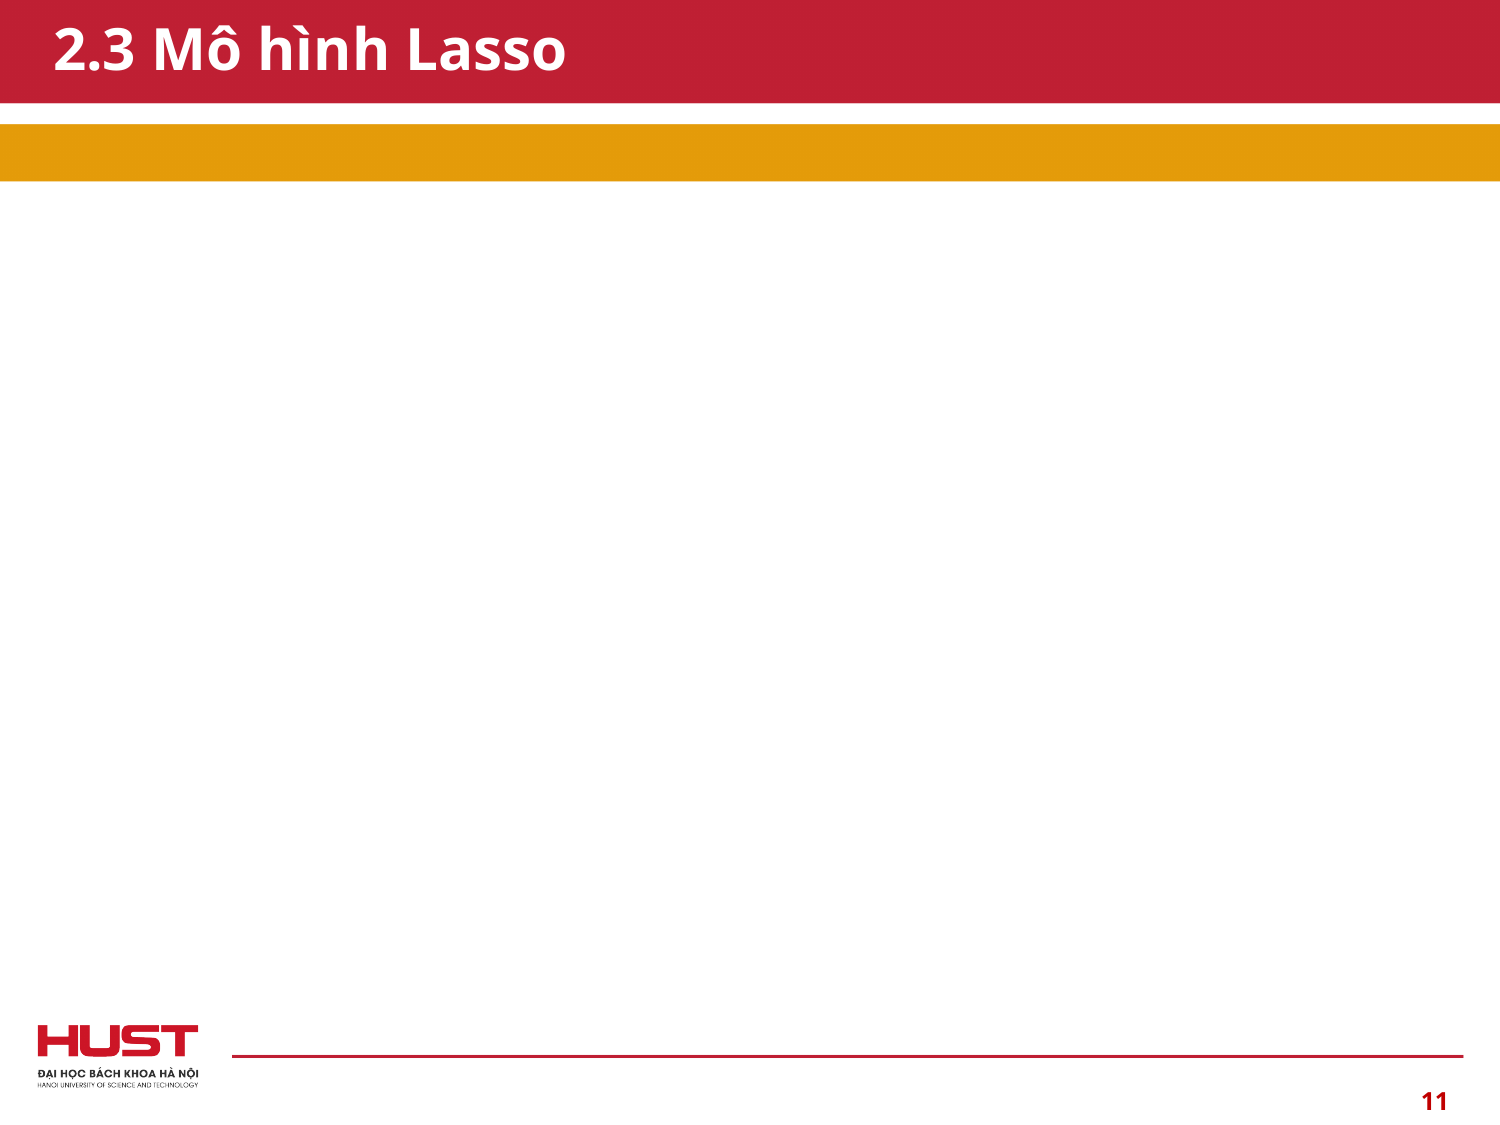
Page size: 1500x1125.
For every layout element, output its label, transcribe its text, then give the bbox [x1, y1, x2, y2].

slide_number 11 [1126, 1078, 1464, 1125]
picture [0, 0, 1500, 1125]
title 2.3 Mô hình Lasso [38, 12, 1462, 87]
